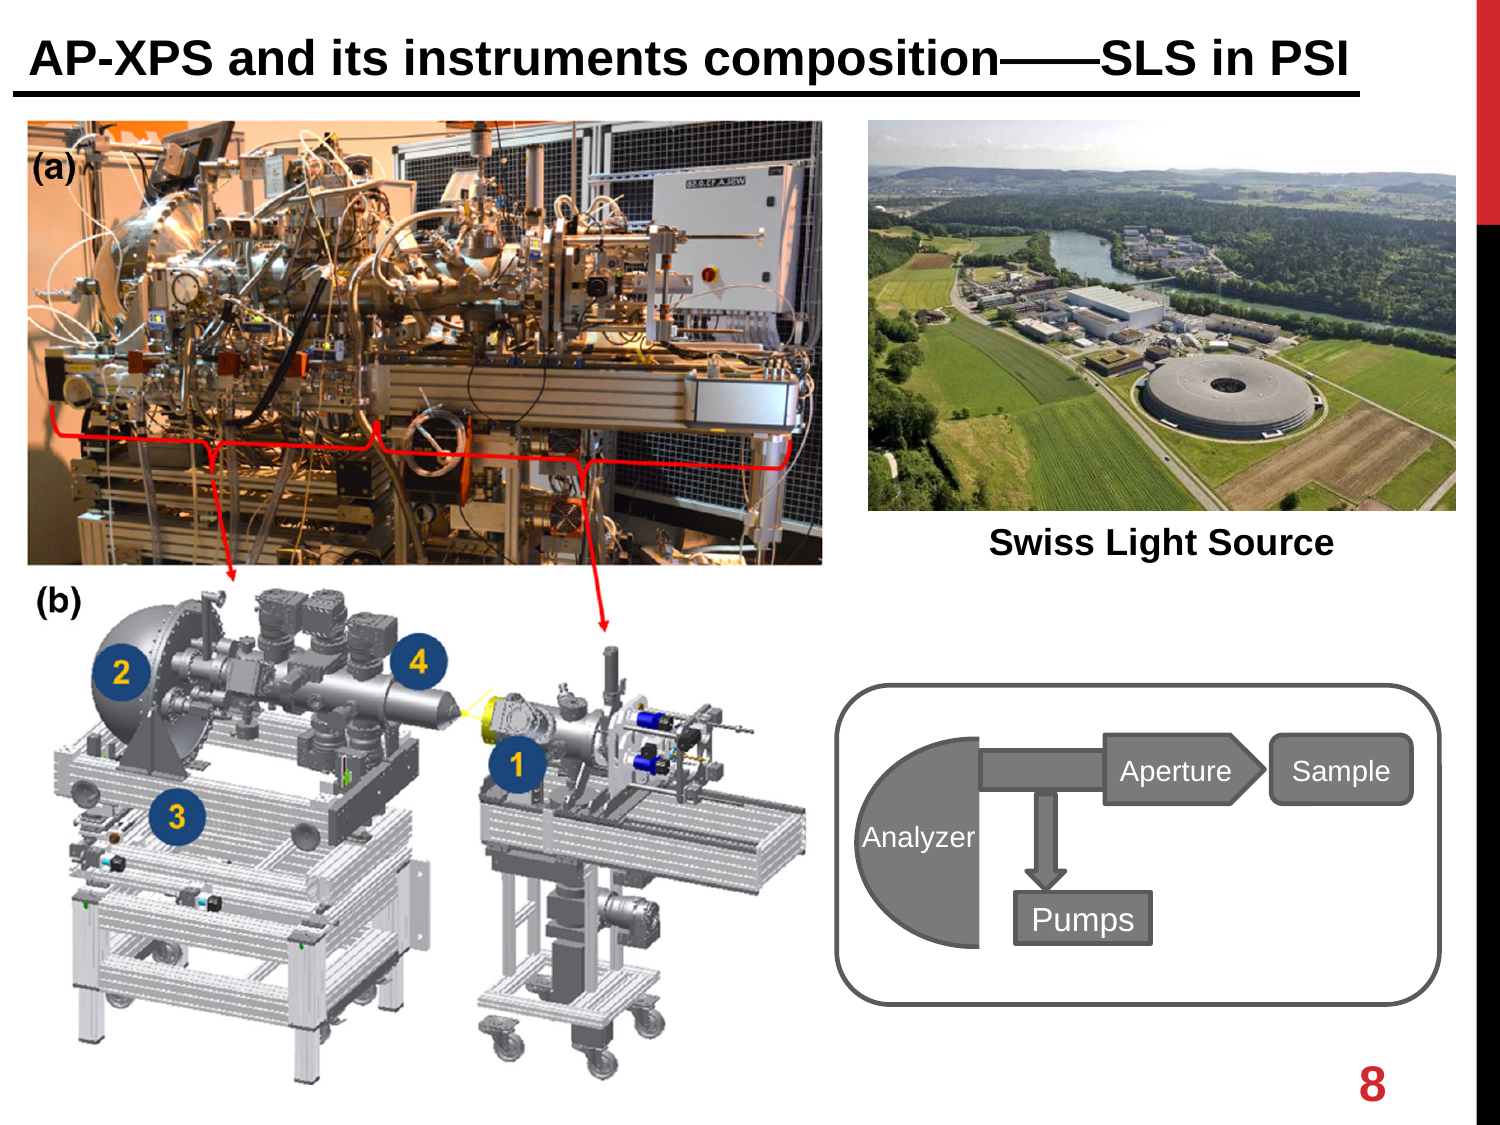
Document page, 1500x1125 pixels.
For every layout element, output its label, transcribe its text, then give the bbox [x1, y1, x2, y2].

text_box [836, 684, 1440, 1006]
text_box AP-XPS and its instruments composition——SLS in PSI [13, 18, 1456, 93]
picture [26, 118, 823, 1085]
slide_number 8 [1343, 1051, 1500, 1112]
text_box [868, 120, 1456, 572]
